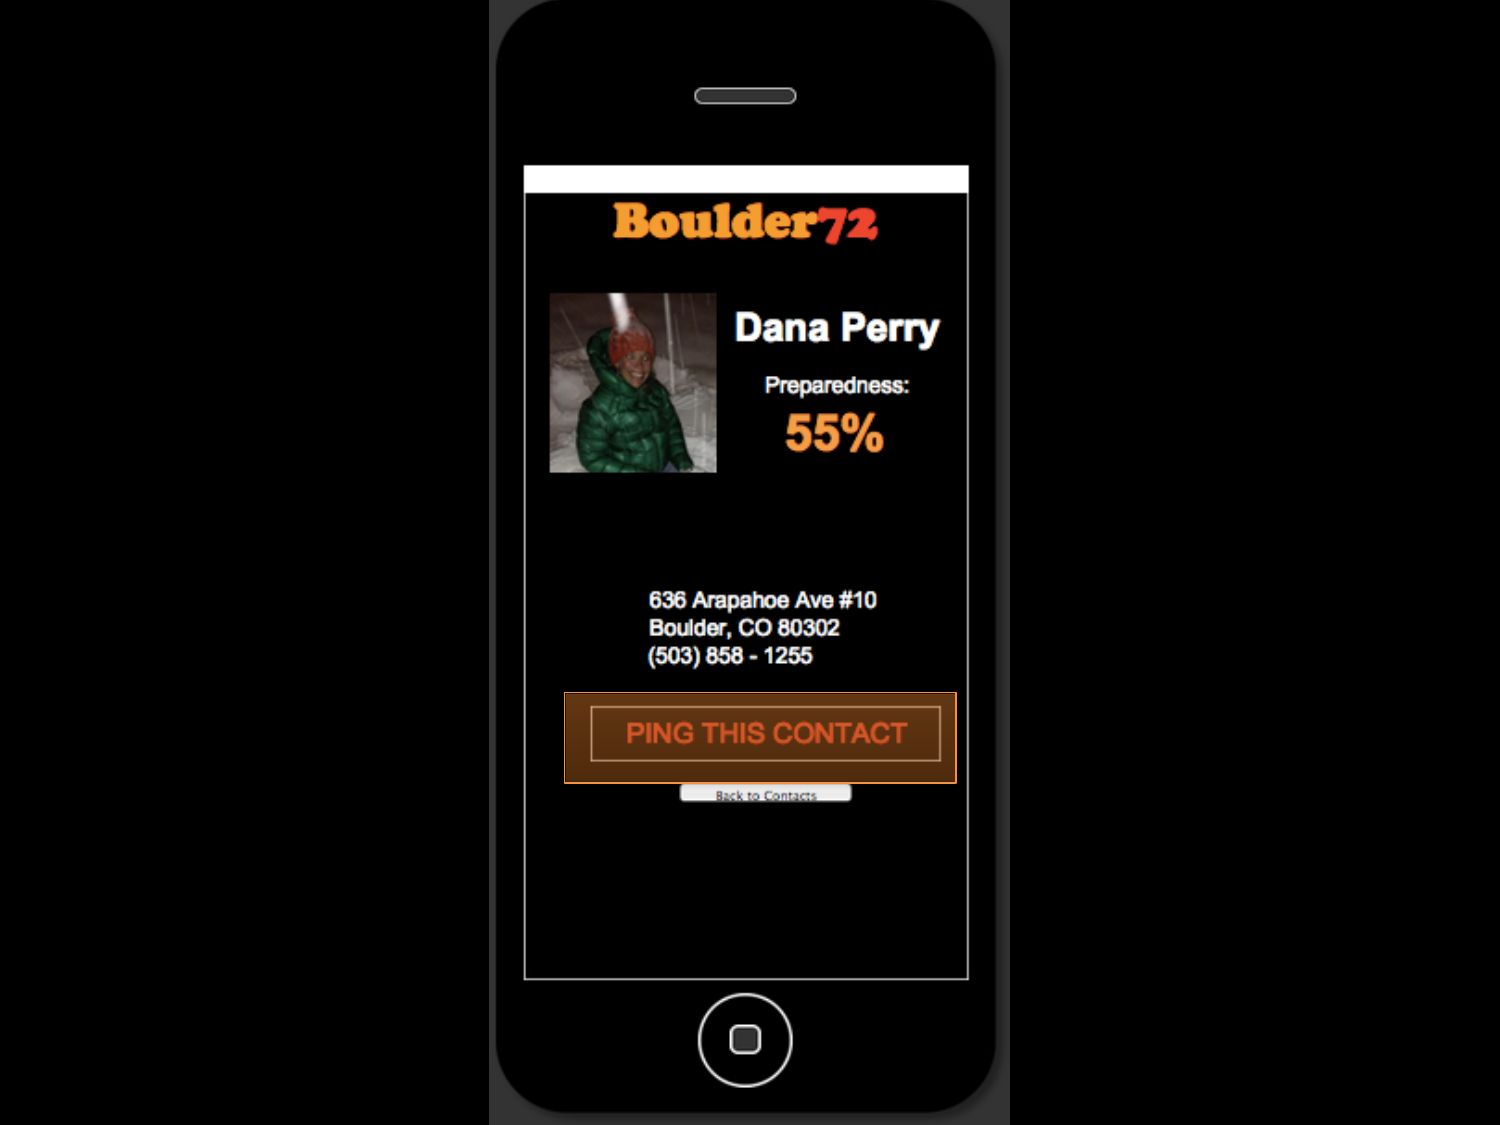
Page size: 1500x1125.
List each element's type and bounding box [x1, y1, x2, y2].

picture [489, 0, 1010, 1125]
